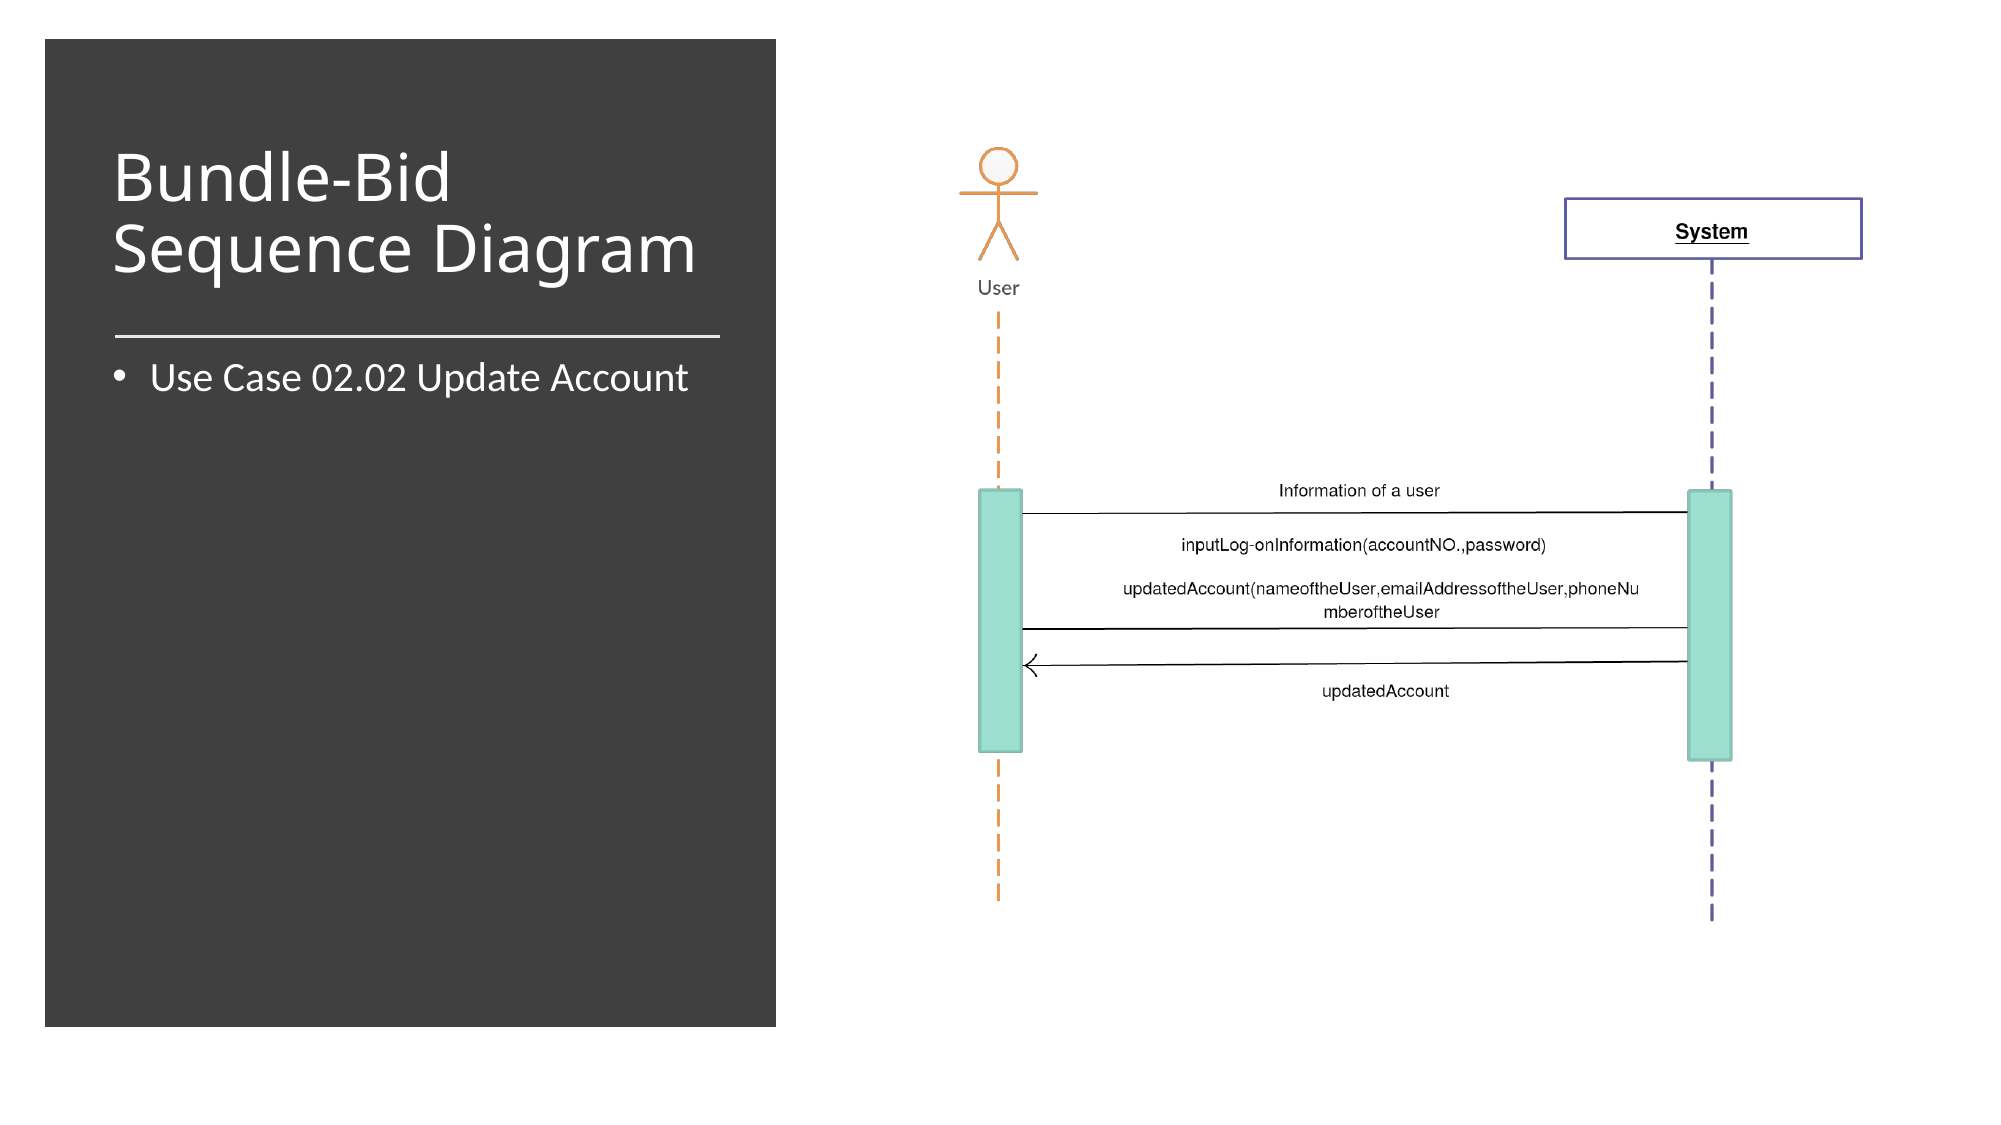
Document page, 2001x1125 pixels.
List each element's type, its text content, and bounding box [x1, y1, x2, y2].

list Use Case 02.02 Update Account [97, 348, 725, 967]
text_box [54, 49, 767, 1018]
title Bundle-Bid Sequence Diagram [97, 105, 725, 326]
picture [838, 91, 1921, 1009]
